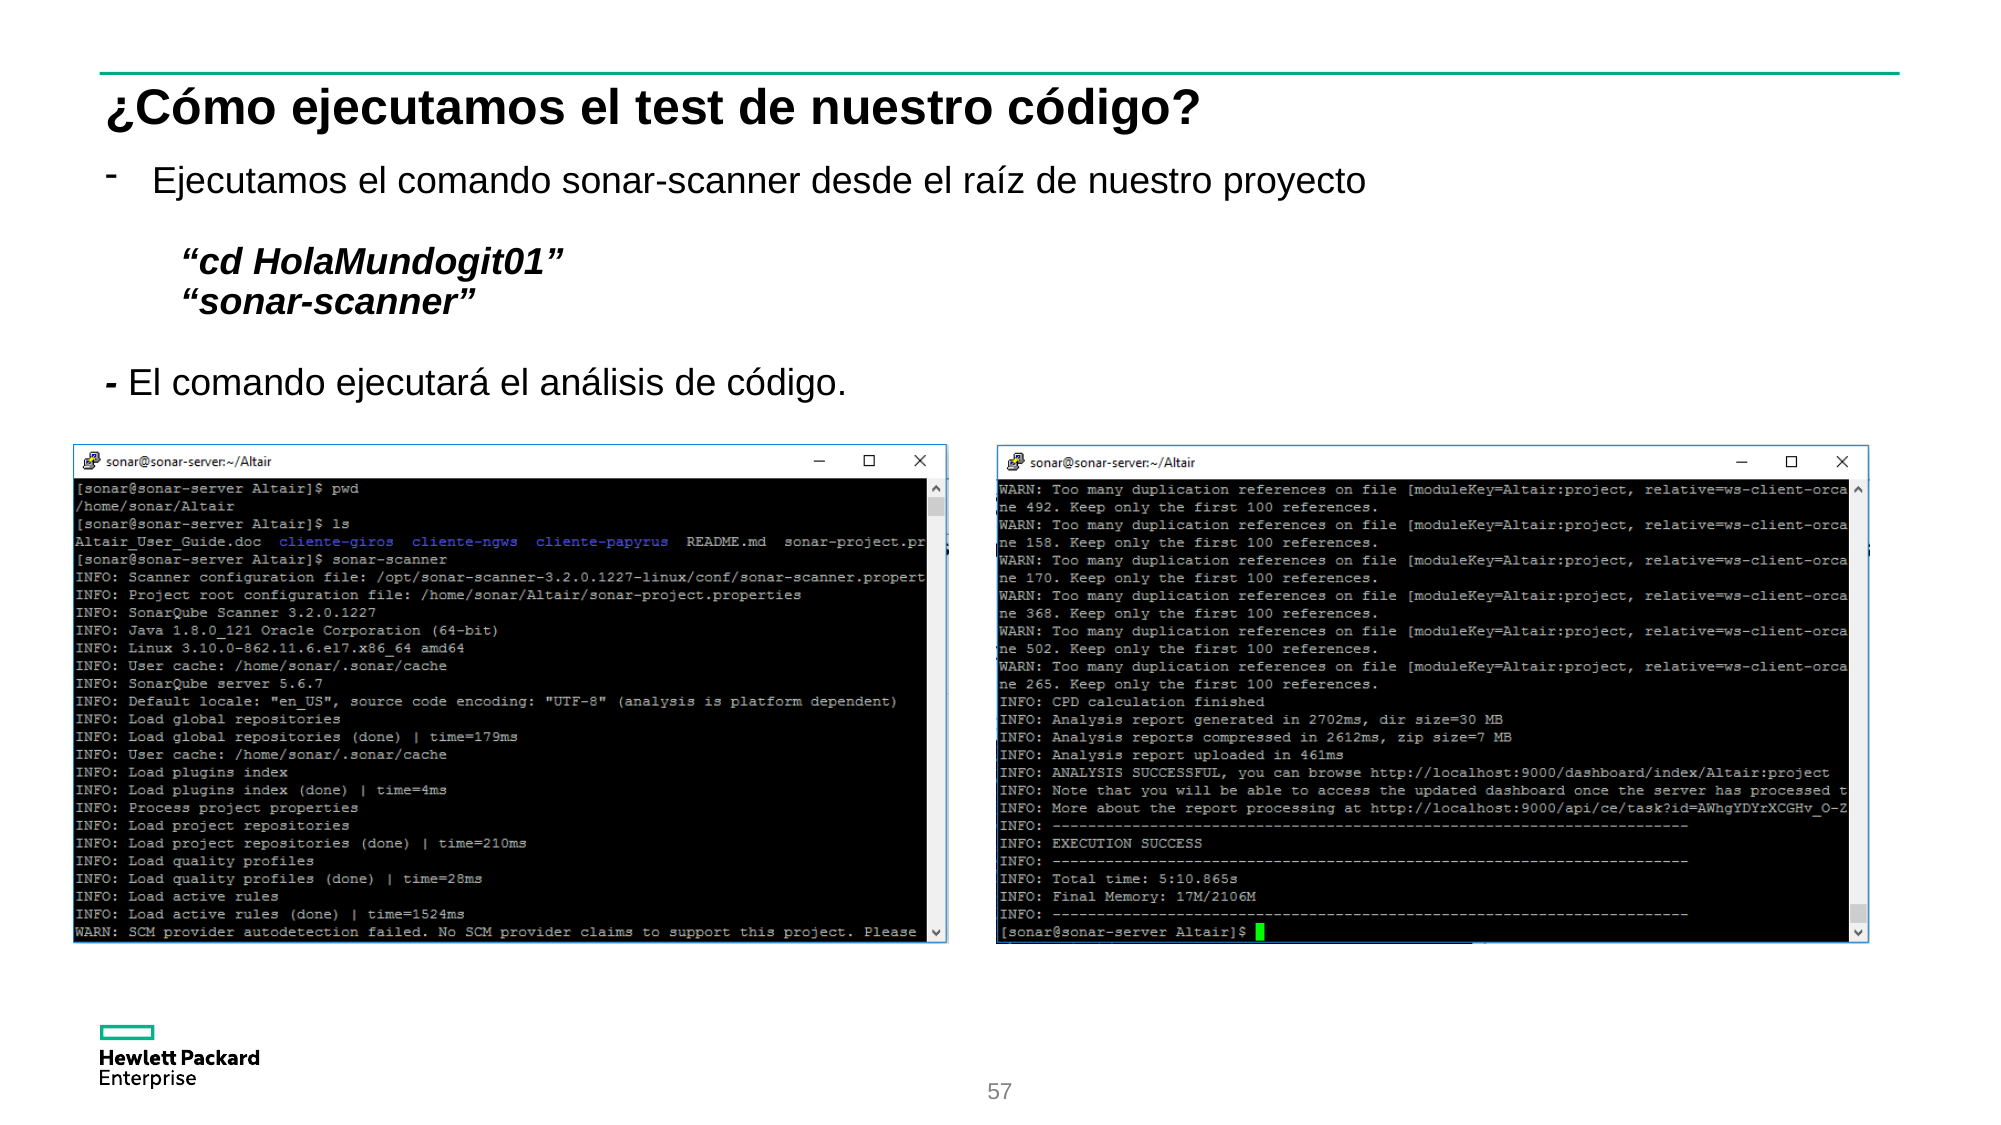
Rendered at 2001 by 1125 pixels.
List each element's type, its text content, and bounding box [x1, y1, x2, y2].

title ¿Cómo ejecutamos el test de nuestro código? [105, 32, 1944, 244]
picture [996, 444, 1870, 944]
picture [73, 444, 949, 944]
slide_number 57 [948, 1075, 1052, 1106]
text_box Ejecutamos el comando sonar-scanner desde el raíz de nuestro proyecto “cd HolaMundogit01” “sonar-scanner” - El comando ejecutará el análisis de código. [105, 160, 1910, 445]
